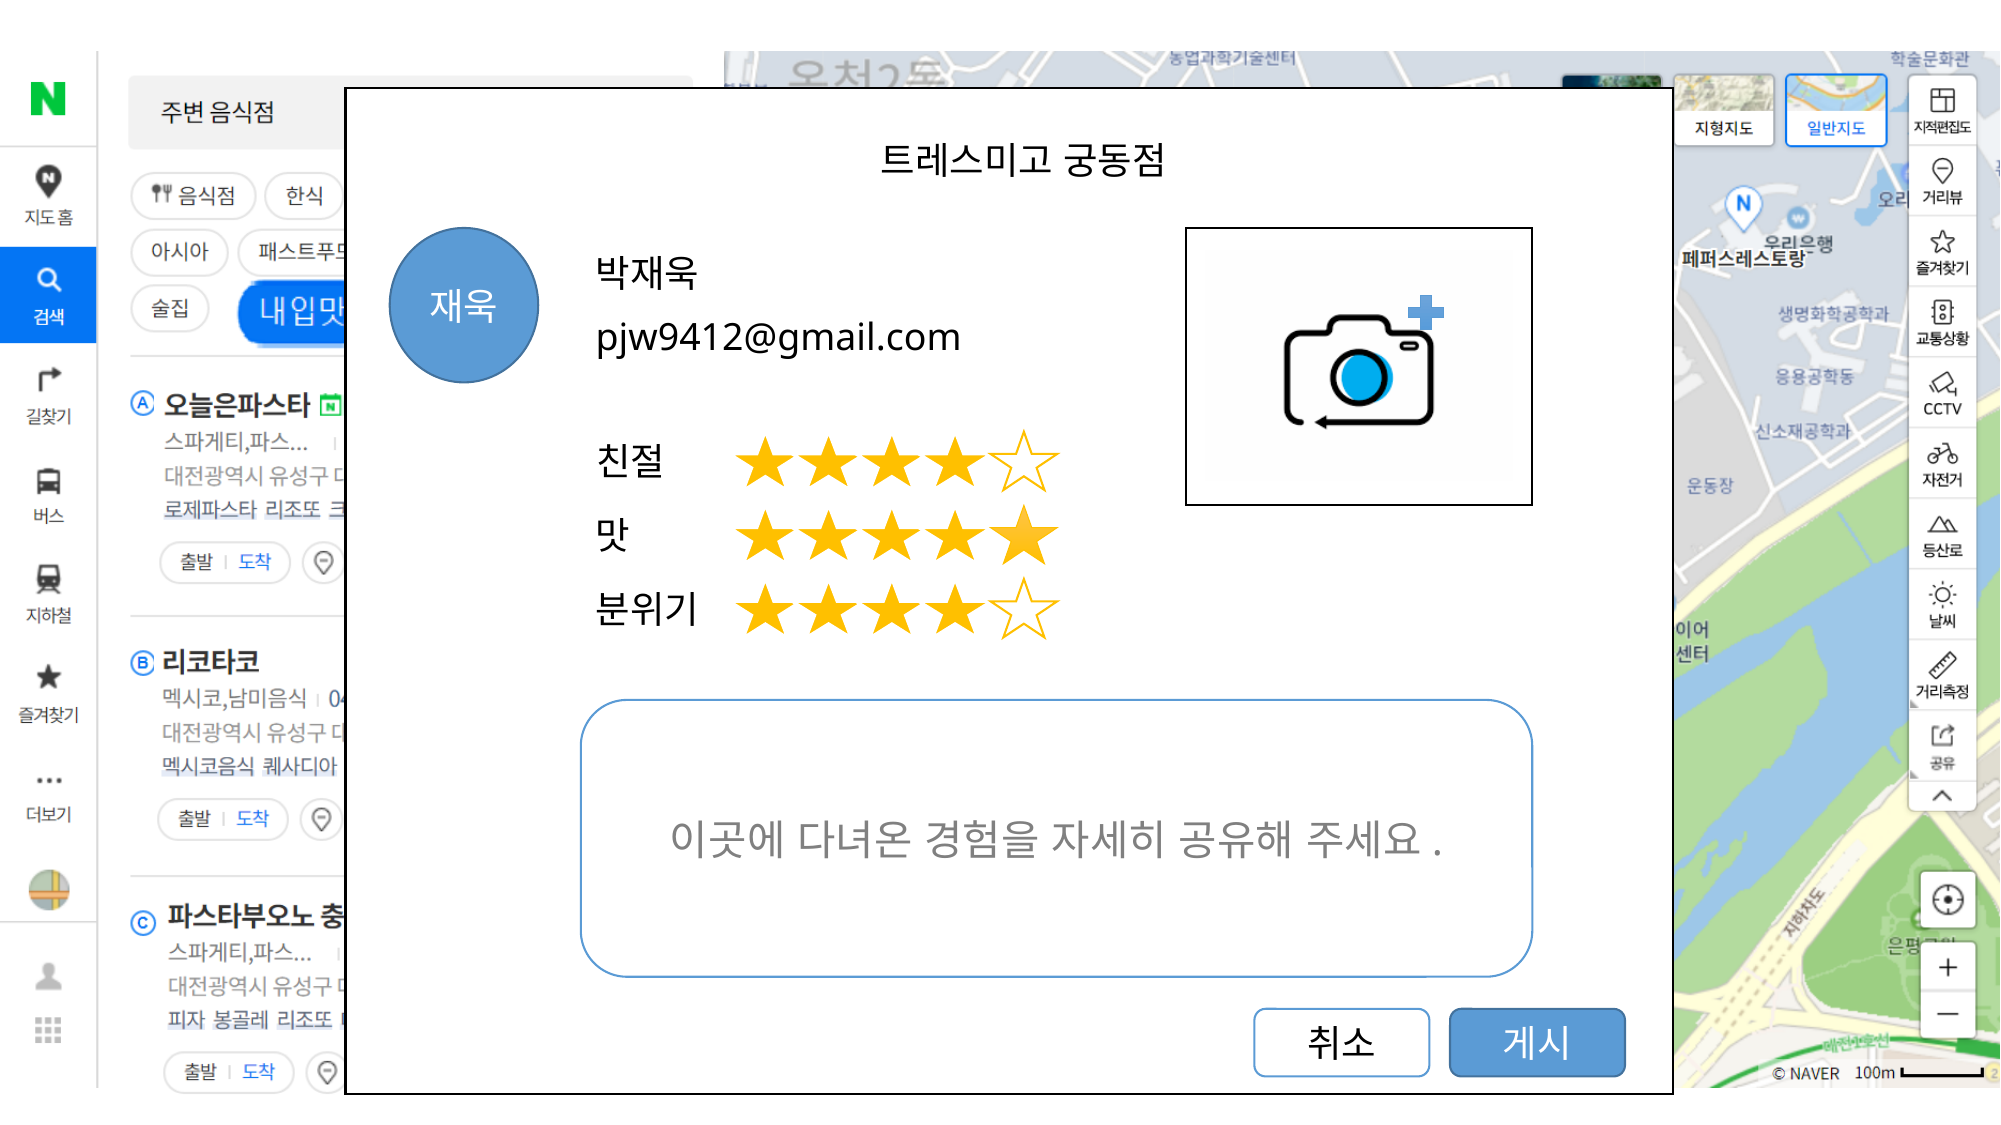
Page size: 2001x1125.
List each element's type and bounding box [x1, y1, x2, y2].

text_box [345, 88, 1674, 1095]
text_box [0, 51, 2000, 1110]
